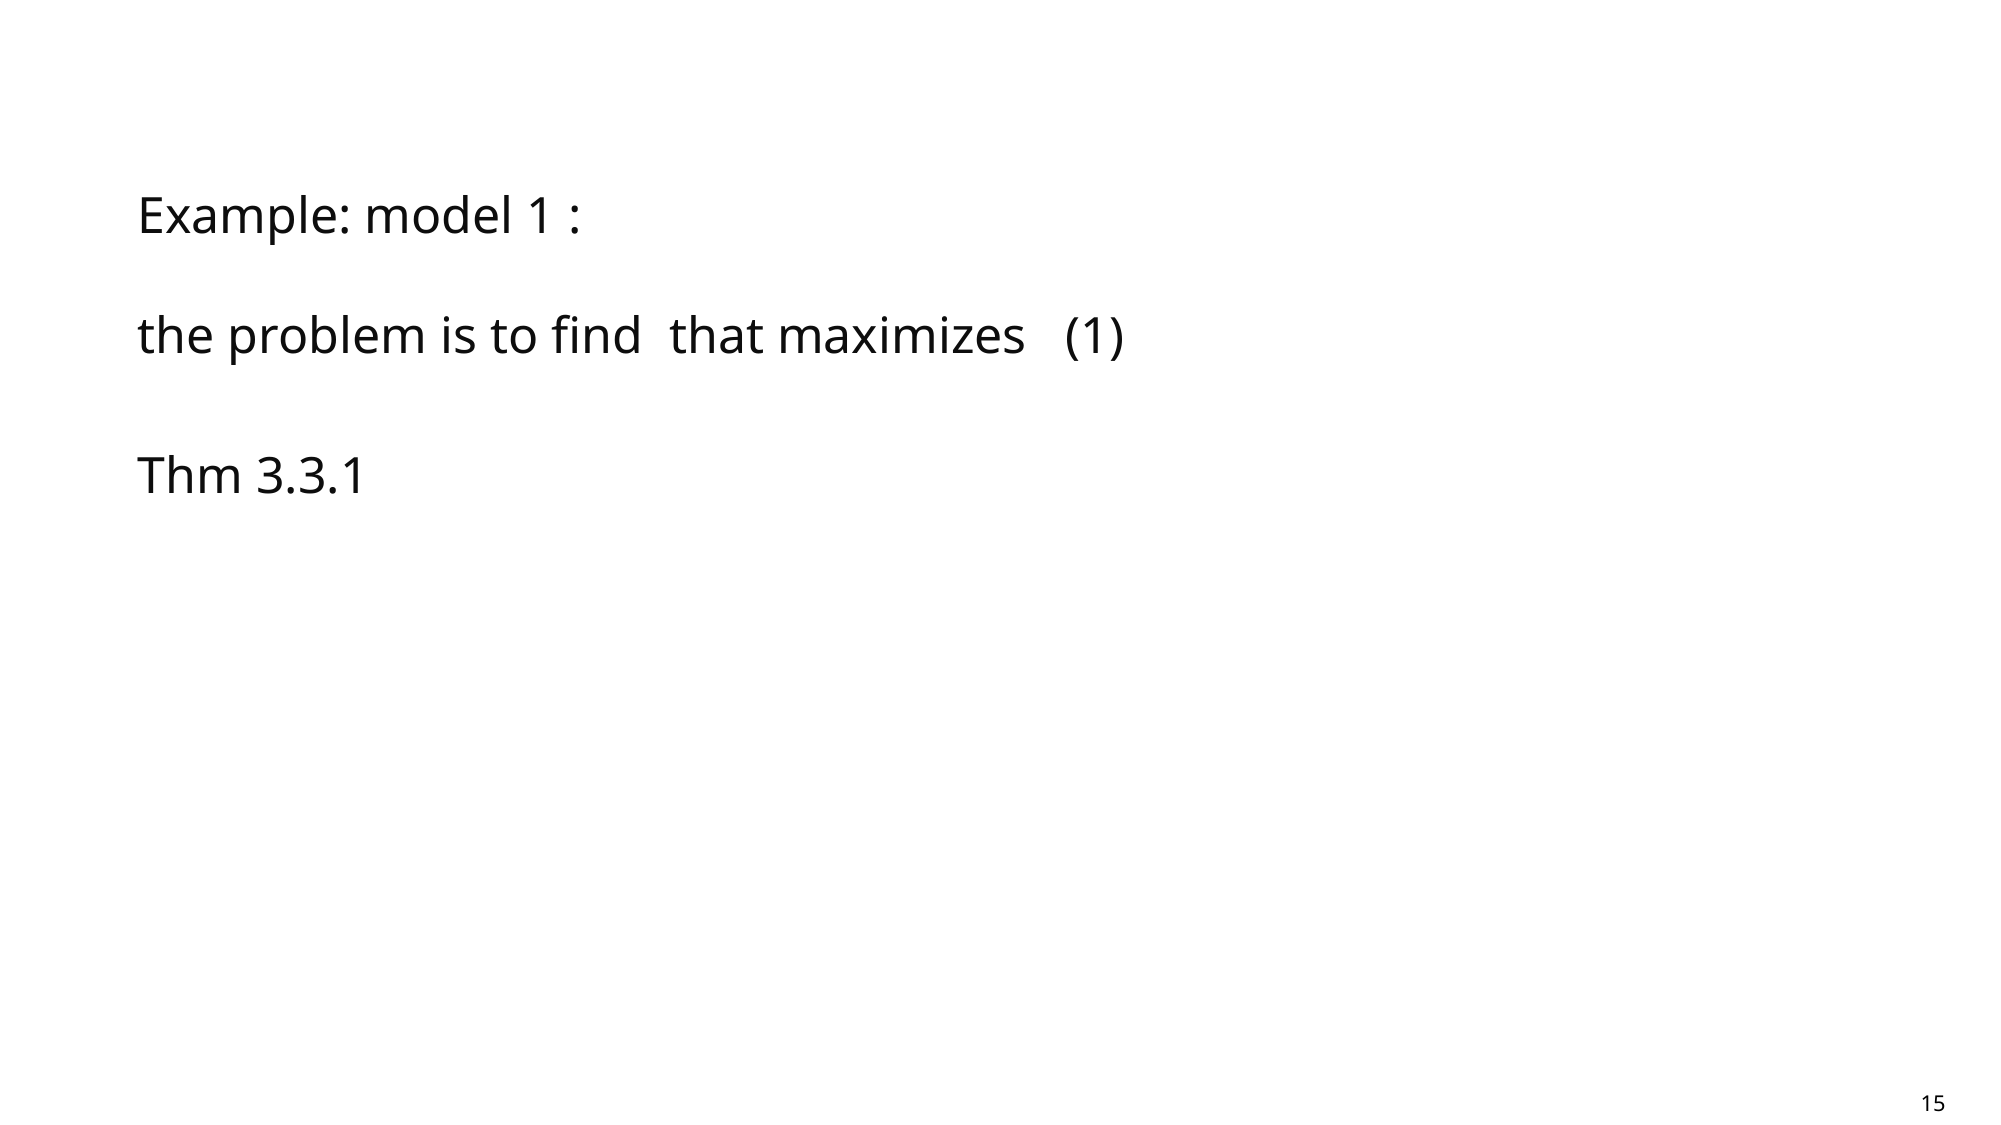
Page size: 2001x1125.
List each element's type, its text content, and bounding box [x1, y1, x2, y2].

footer 15 [1866, 1082, 2000, 1125]
